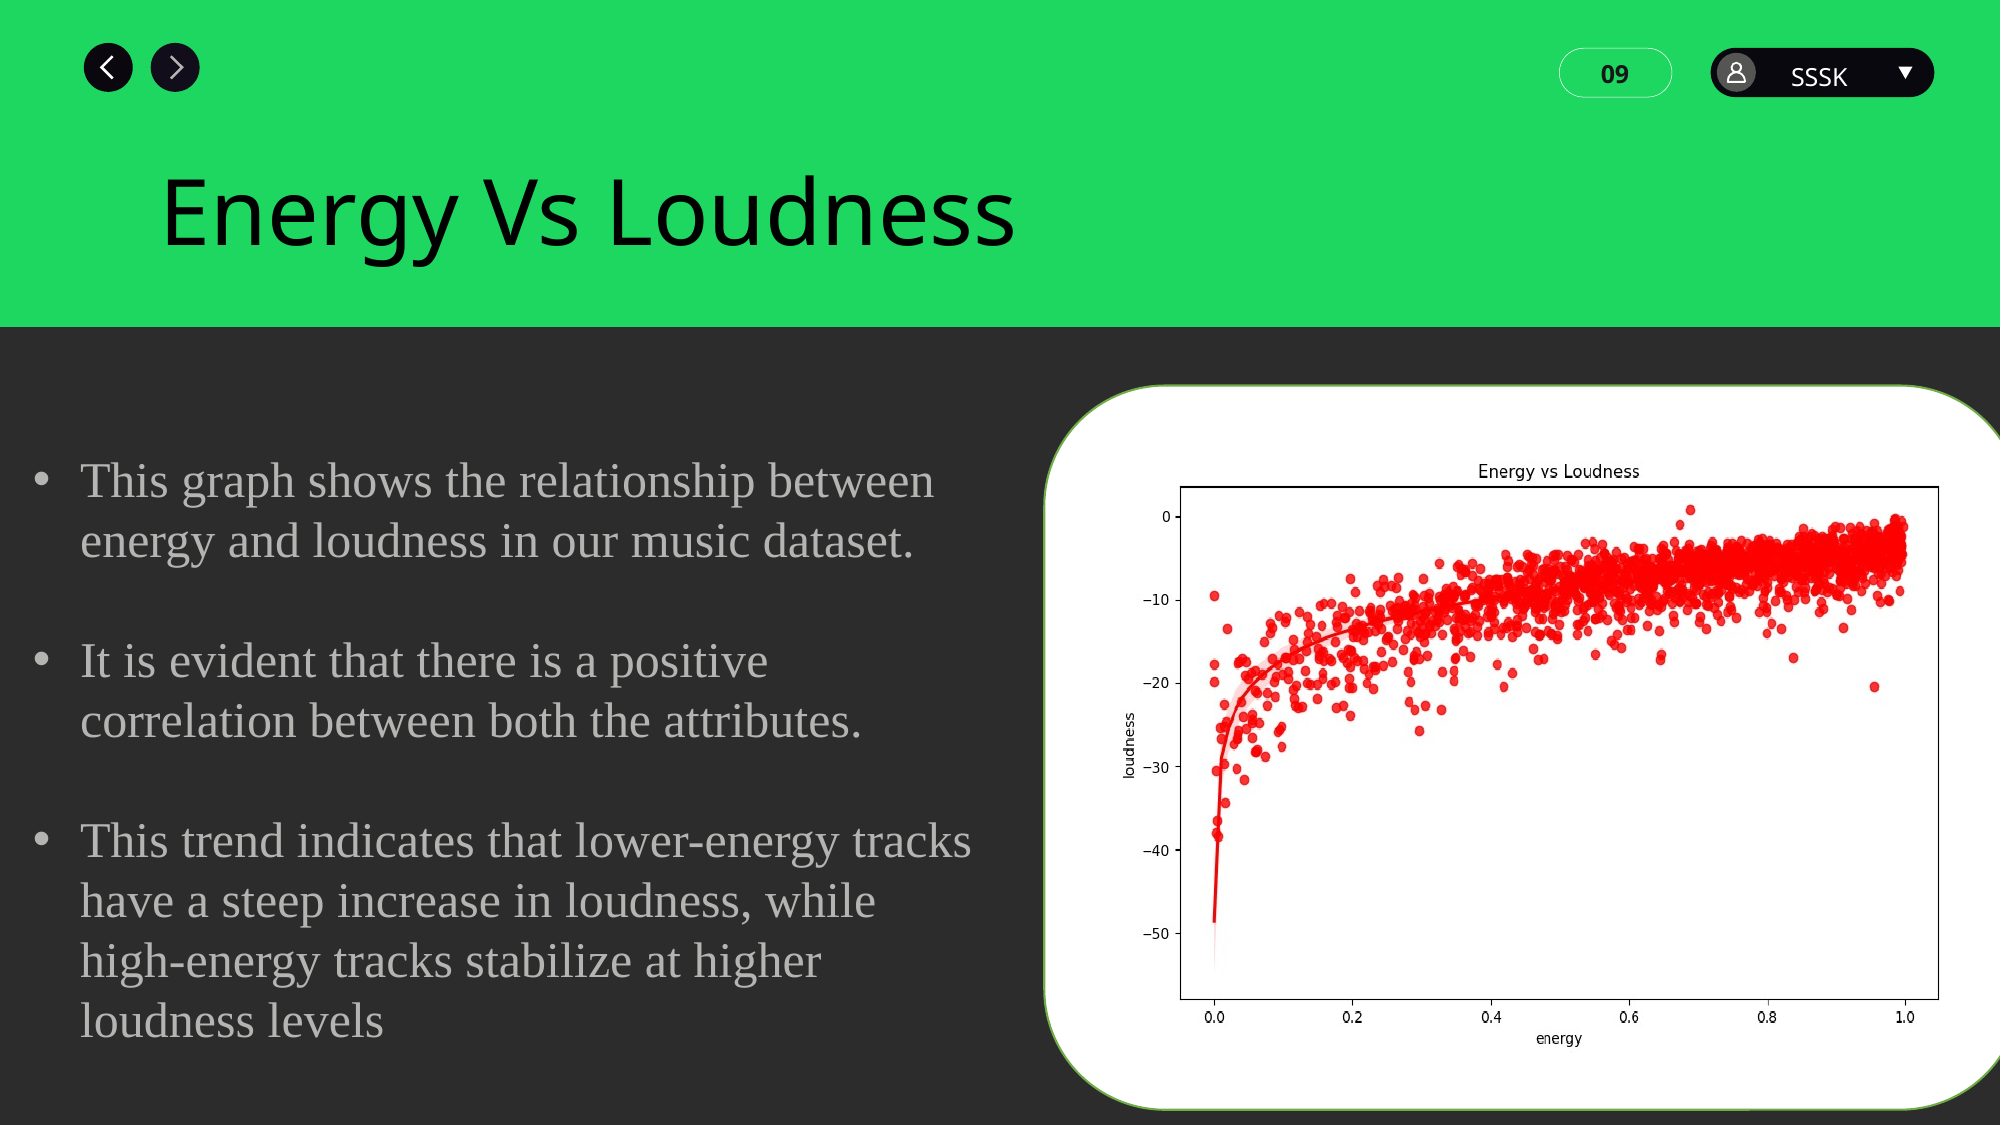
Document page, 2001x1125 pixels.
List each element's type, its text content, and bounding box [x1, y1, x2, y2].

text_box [150, 42, 200, 92]
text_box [83, 42, 133, 92]
text_box [1043, 384, 2000, 1111]
text_box [1715, 51, 1757, 93]
text_box [1726, 61, 1746, 83]
text_box [1709, 46, 1936, 99]
text_box [0, 328, 2000, 1125]
picture [1110, 437, 1968, 1053]
text_box This graph shows the relationship between energy and loudness in our music dataset. It is evident that there is a positive correlation between both the attributes. This trend indicates that lower-energy tracks have a steep increase in loudness, while high-energy tracks stabilize at higher loudness levels [18, 440, 995, 1056]
text_box Energy Vs Loudness [145, 146, 1494, 271]
text_box [0, 0, 2000, 329]
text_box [1559, 48, 1691, 98]
text_box SSSK [1776, 53, 1863, 99]
text_box [1896, 65, 1915, 82]
